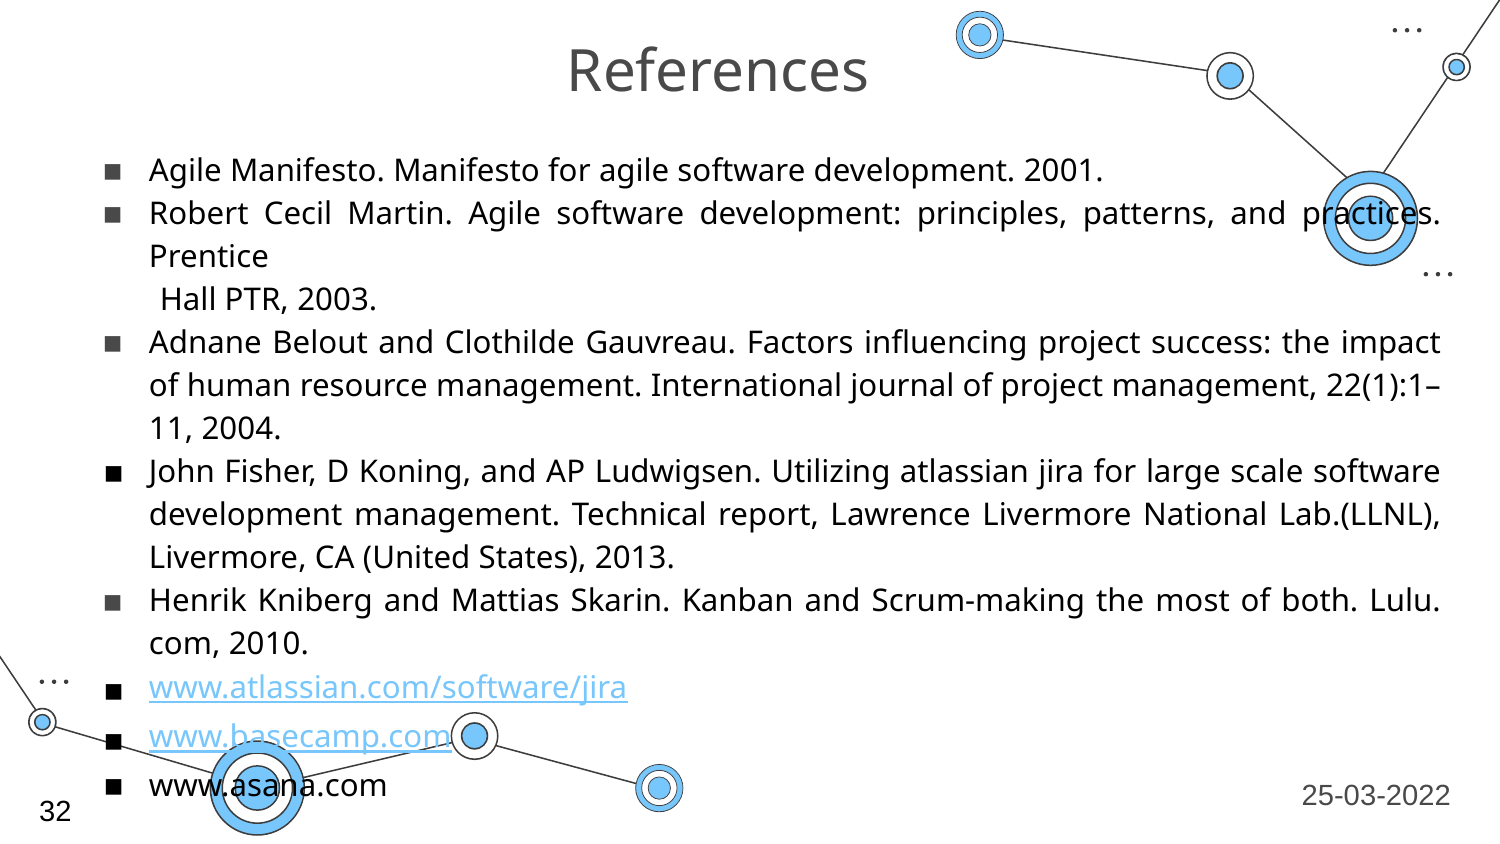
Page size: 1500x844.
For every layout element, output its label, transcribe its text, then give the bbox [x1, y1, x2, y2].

text_box 32 [24, 784, 87, 835]
text_box 25-03-2022 [1286, 769, 1467, 820]
text_box Agile Manifesto. Manifesto for agile software development. 2001. Robert Cecil Martin. Agile software development: principles, patterns, and practices. Prentice Hall PTR, 2003. Adnane Belout and Clothilde Gauvreau. Factors influencing project success: the impact of human resource management. International journal of project management, 22(1):1–11, 2004. John Fisher, D Koning, and AP Ludwigsen. Utilizing atlassian jira for large scale software development management. Technical report, Lawrence Livermore National Lab.(LLNL), Livermore, CA (United States), 2013. Henrik Kniberg and Mattias Skarin. Kanban and Scrum-making the most of both. Lulu. com, 2010. www.atlassian.com/software/jira www.basecamp.com www.asana.com [86, 84, 1458, 844]
title References [474, 18, 961, 84]
